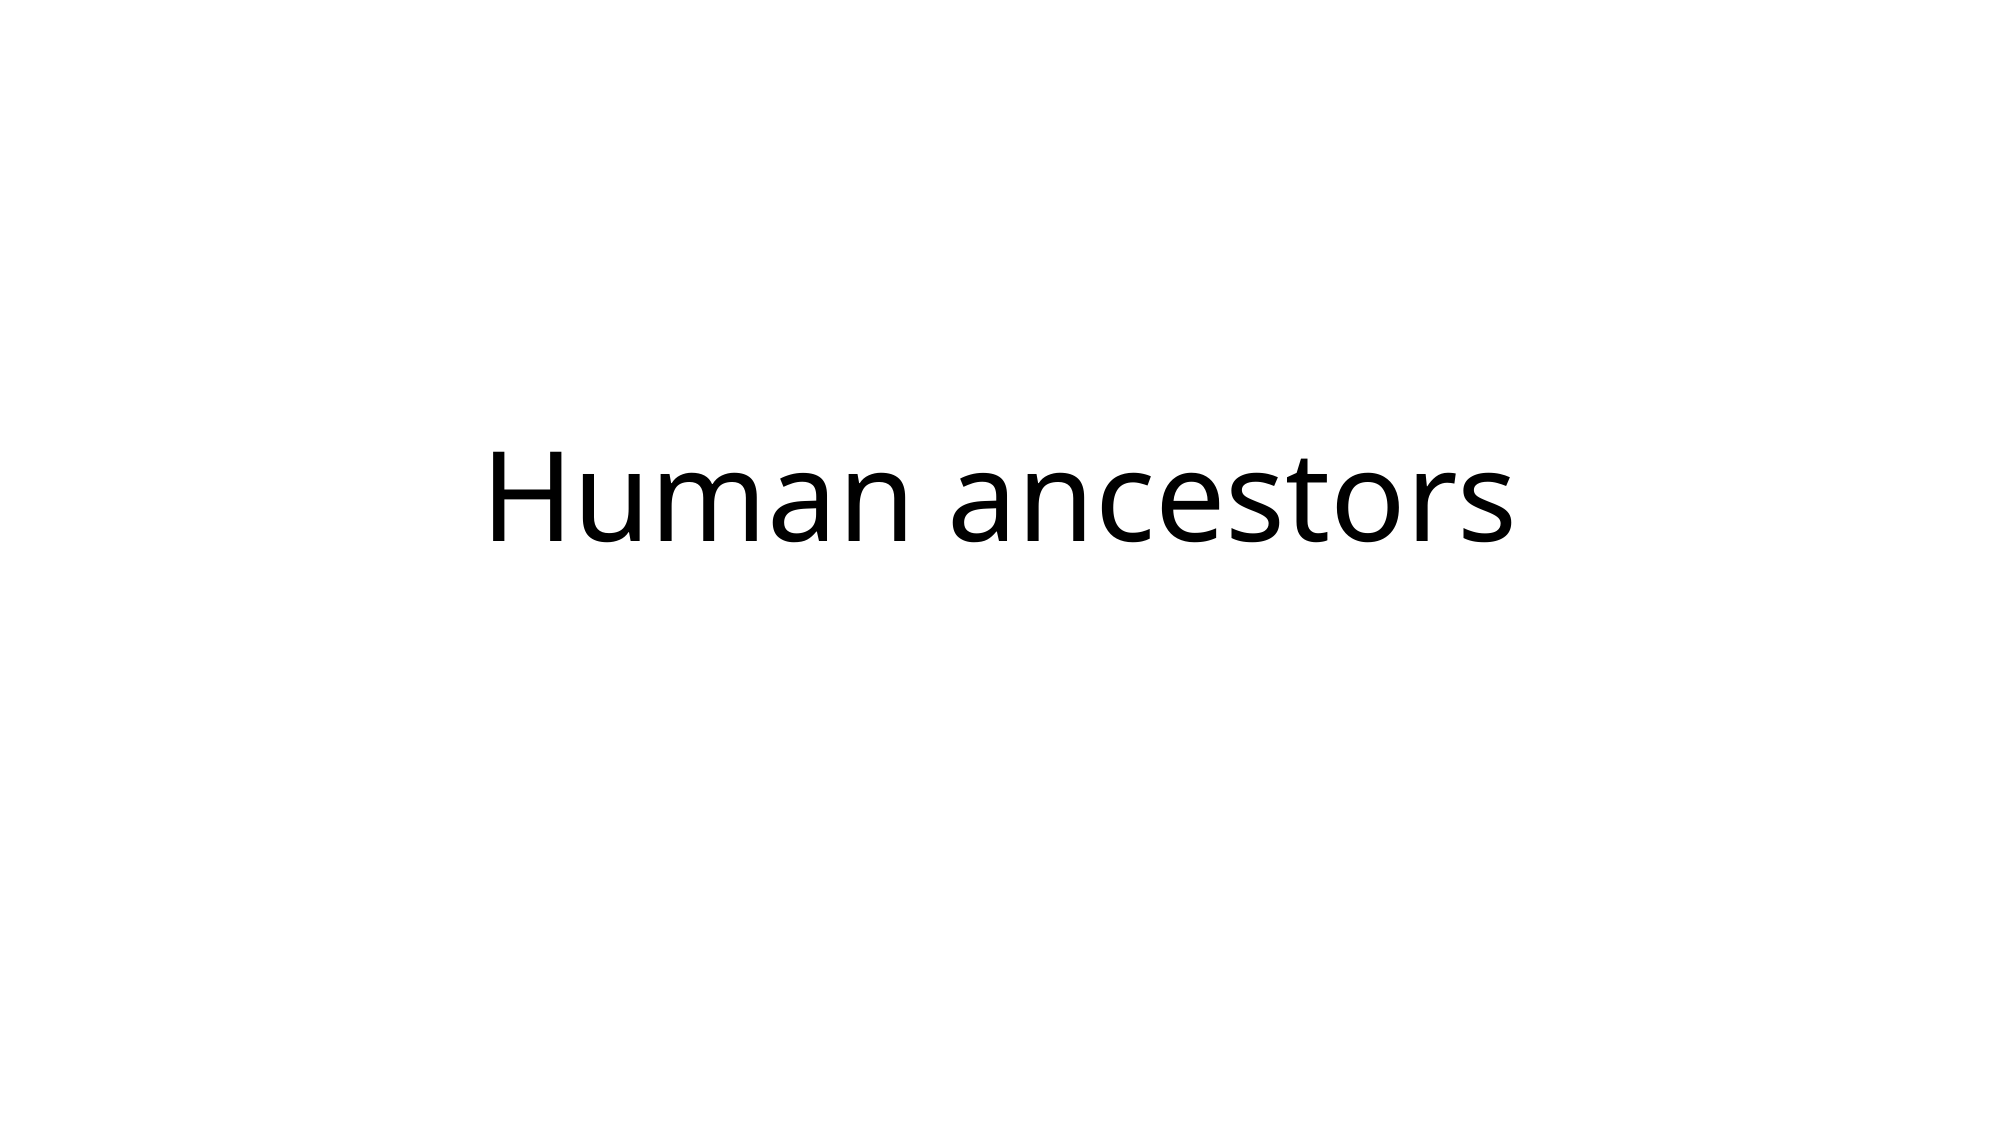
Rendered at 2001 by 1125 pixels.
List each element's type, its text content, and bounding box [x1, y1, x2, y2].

title Human ancestors [249, 184, 1750, 576]
